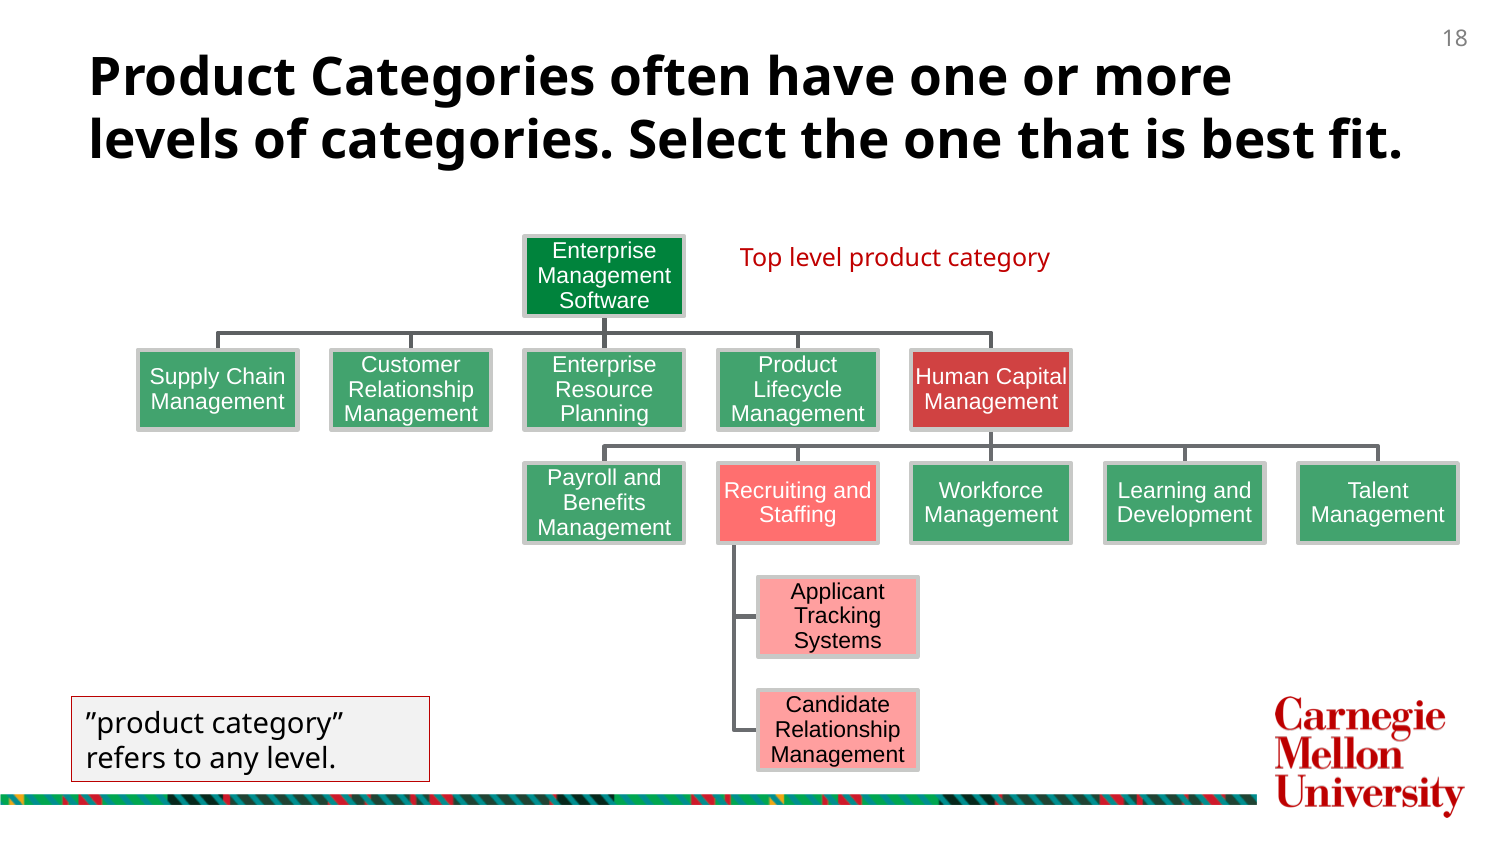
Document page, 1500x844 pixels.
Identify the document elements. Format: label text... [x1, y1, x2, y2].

title Product Categories often have one or more levels of categories. Select the one that is best fit. [73, 34, 1424, 135]
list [137, 196, 1459, 810]
text_box ”product category” refers to any level. [71, 696, 132, 782]
picture [1, 795, 137, 805]
picture [1275, 696, 1465, 818]
